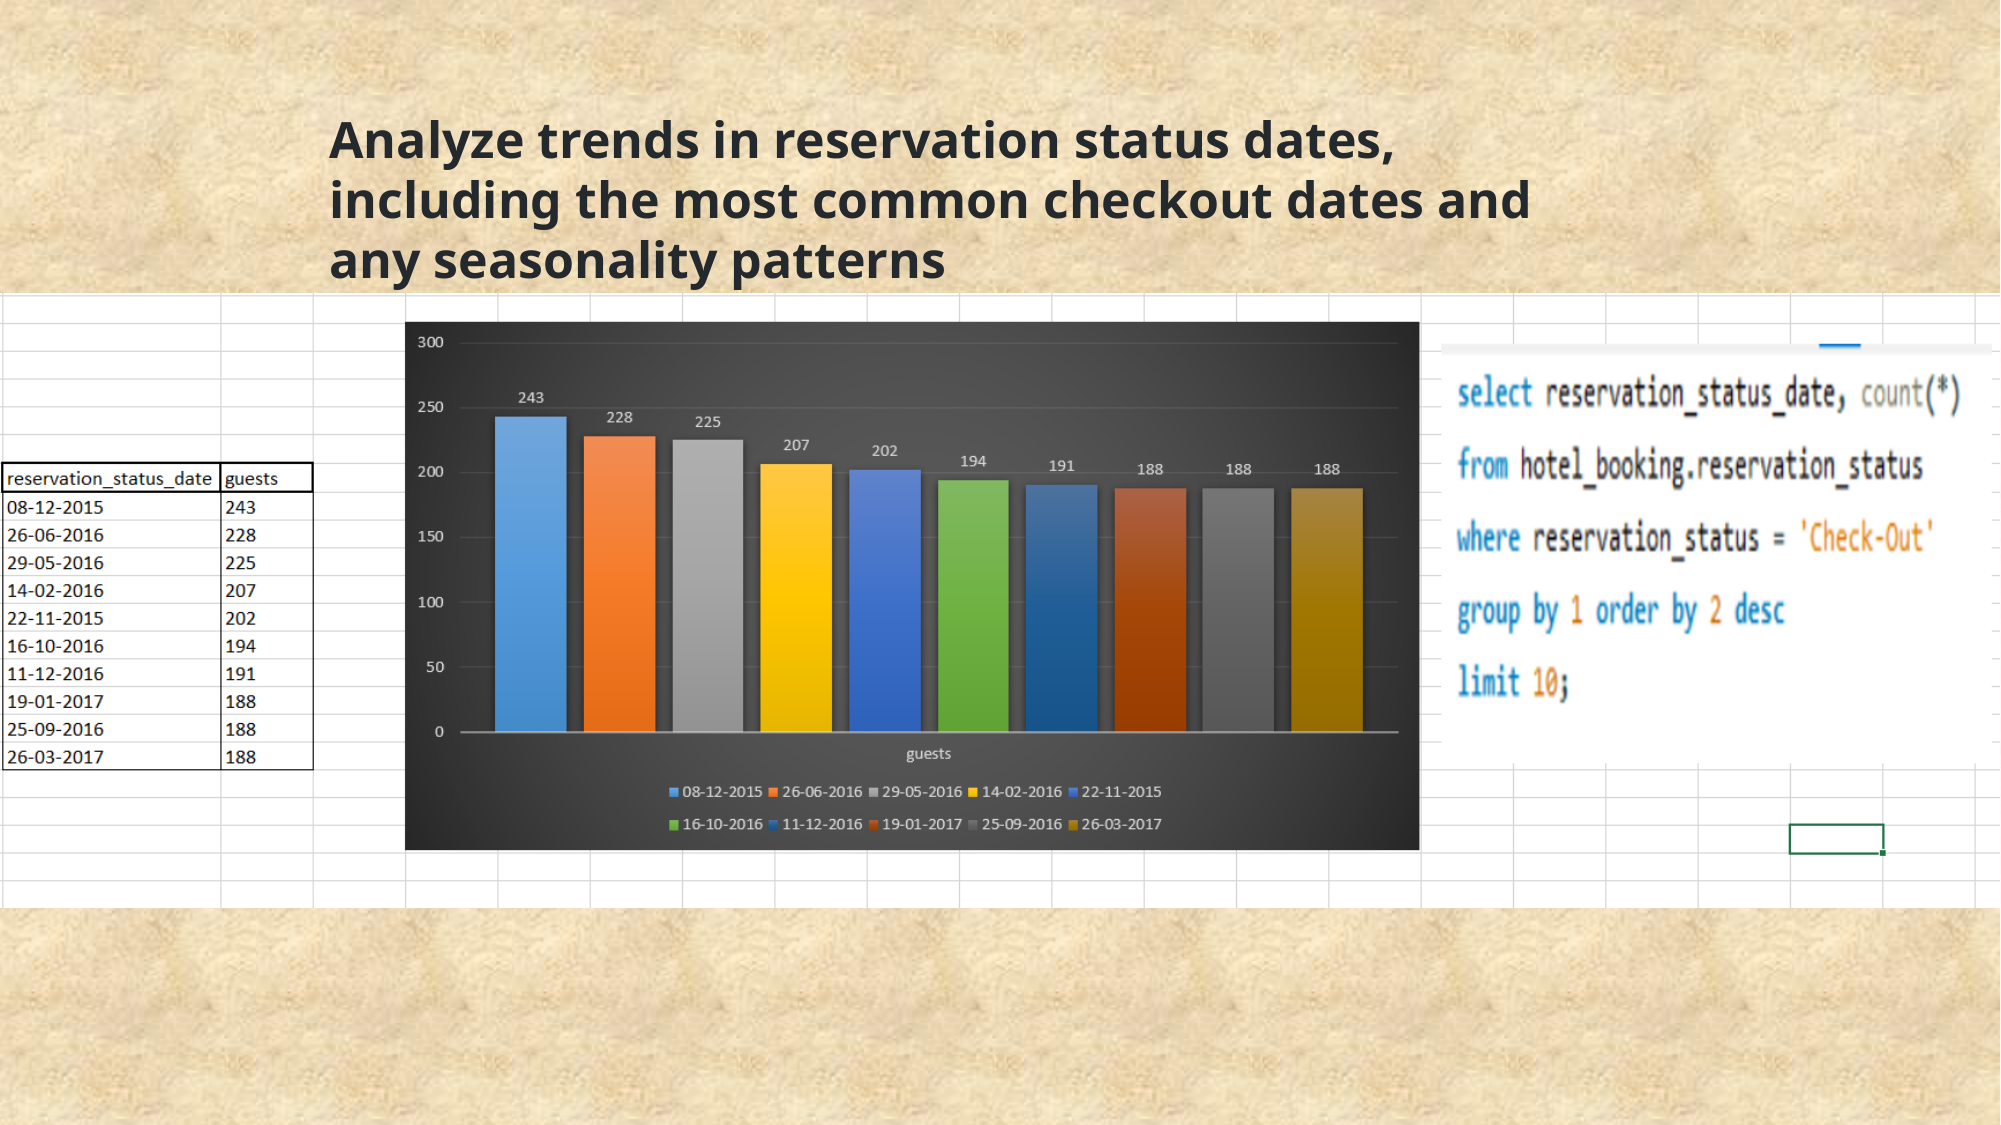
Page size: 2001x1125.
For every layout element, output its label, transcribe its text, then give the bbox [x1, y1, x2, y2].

text_box Analyze trends in reservation status dates, including the most common checkout dates and any seasonality patterns [314, 100, 1637, 293]
picture [0, 0, 2001, 1125]
